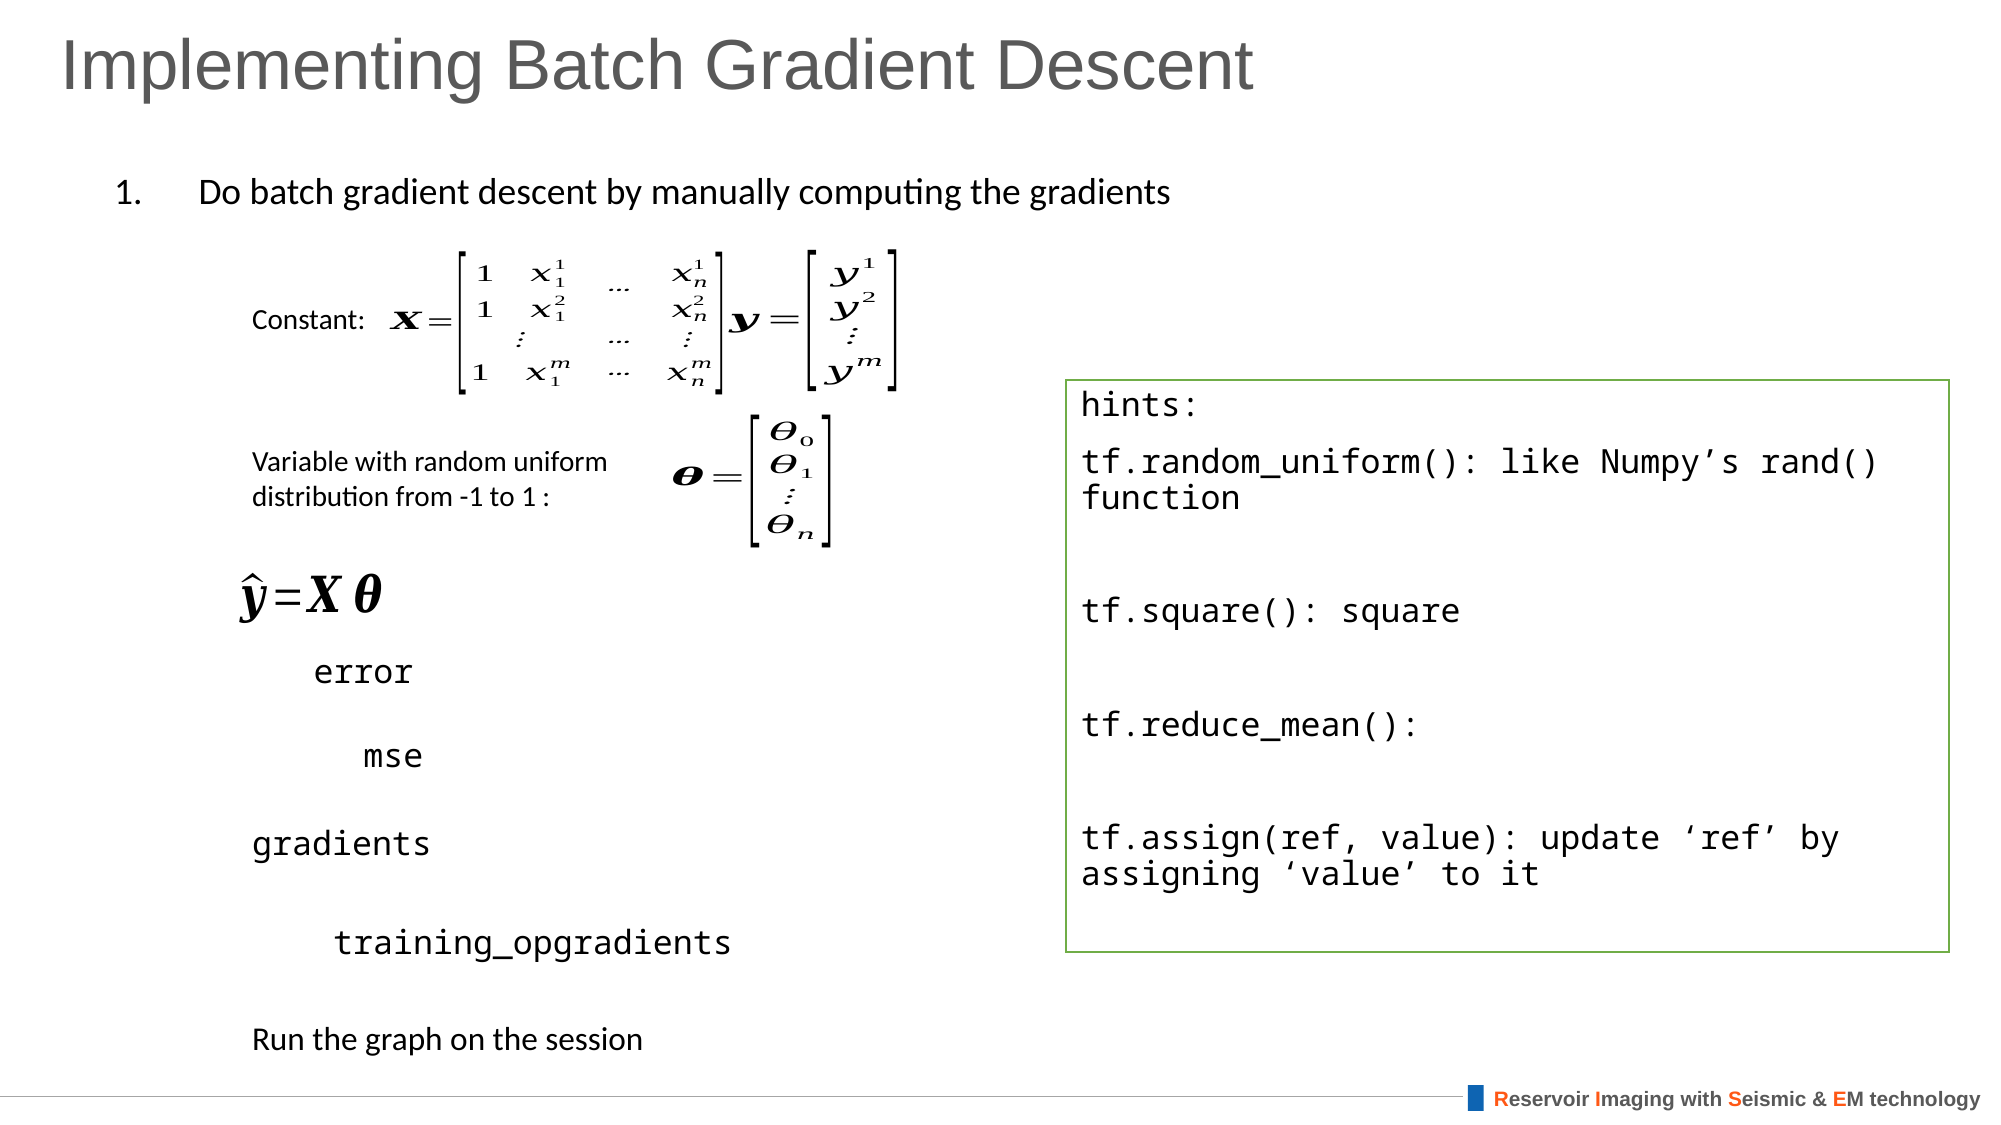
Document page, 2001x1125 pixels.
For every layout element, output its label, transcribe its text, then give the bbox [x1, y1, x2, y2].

text_box Run the graph on the session [237, 1010, 700, 1065]
text_box Constant: [237, 292, 469, 343]
text_box Do batch gradient descent by manually computing the gradients [99, 159, 1301, 220]
title Implementing Batch Gradient Descent [45, 0, 1771, 134]
text_box Variable with random uniform distribution from -1 to 1 : [237, 435, 629, 521]
